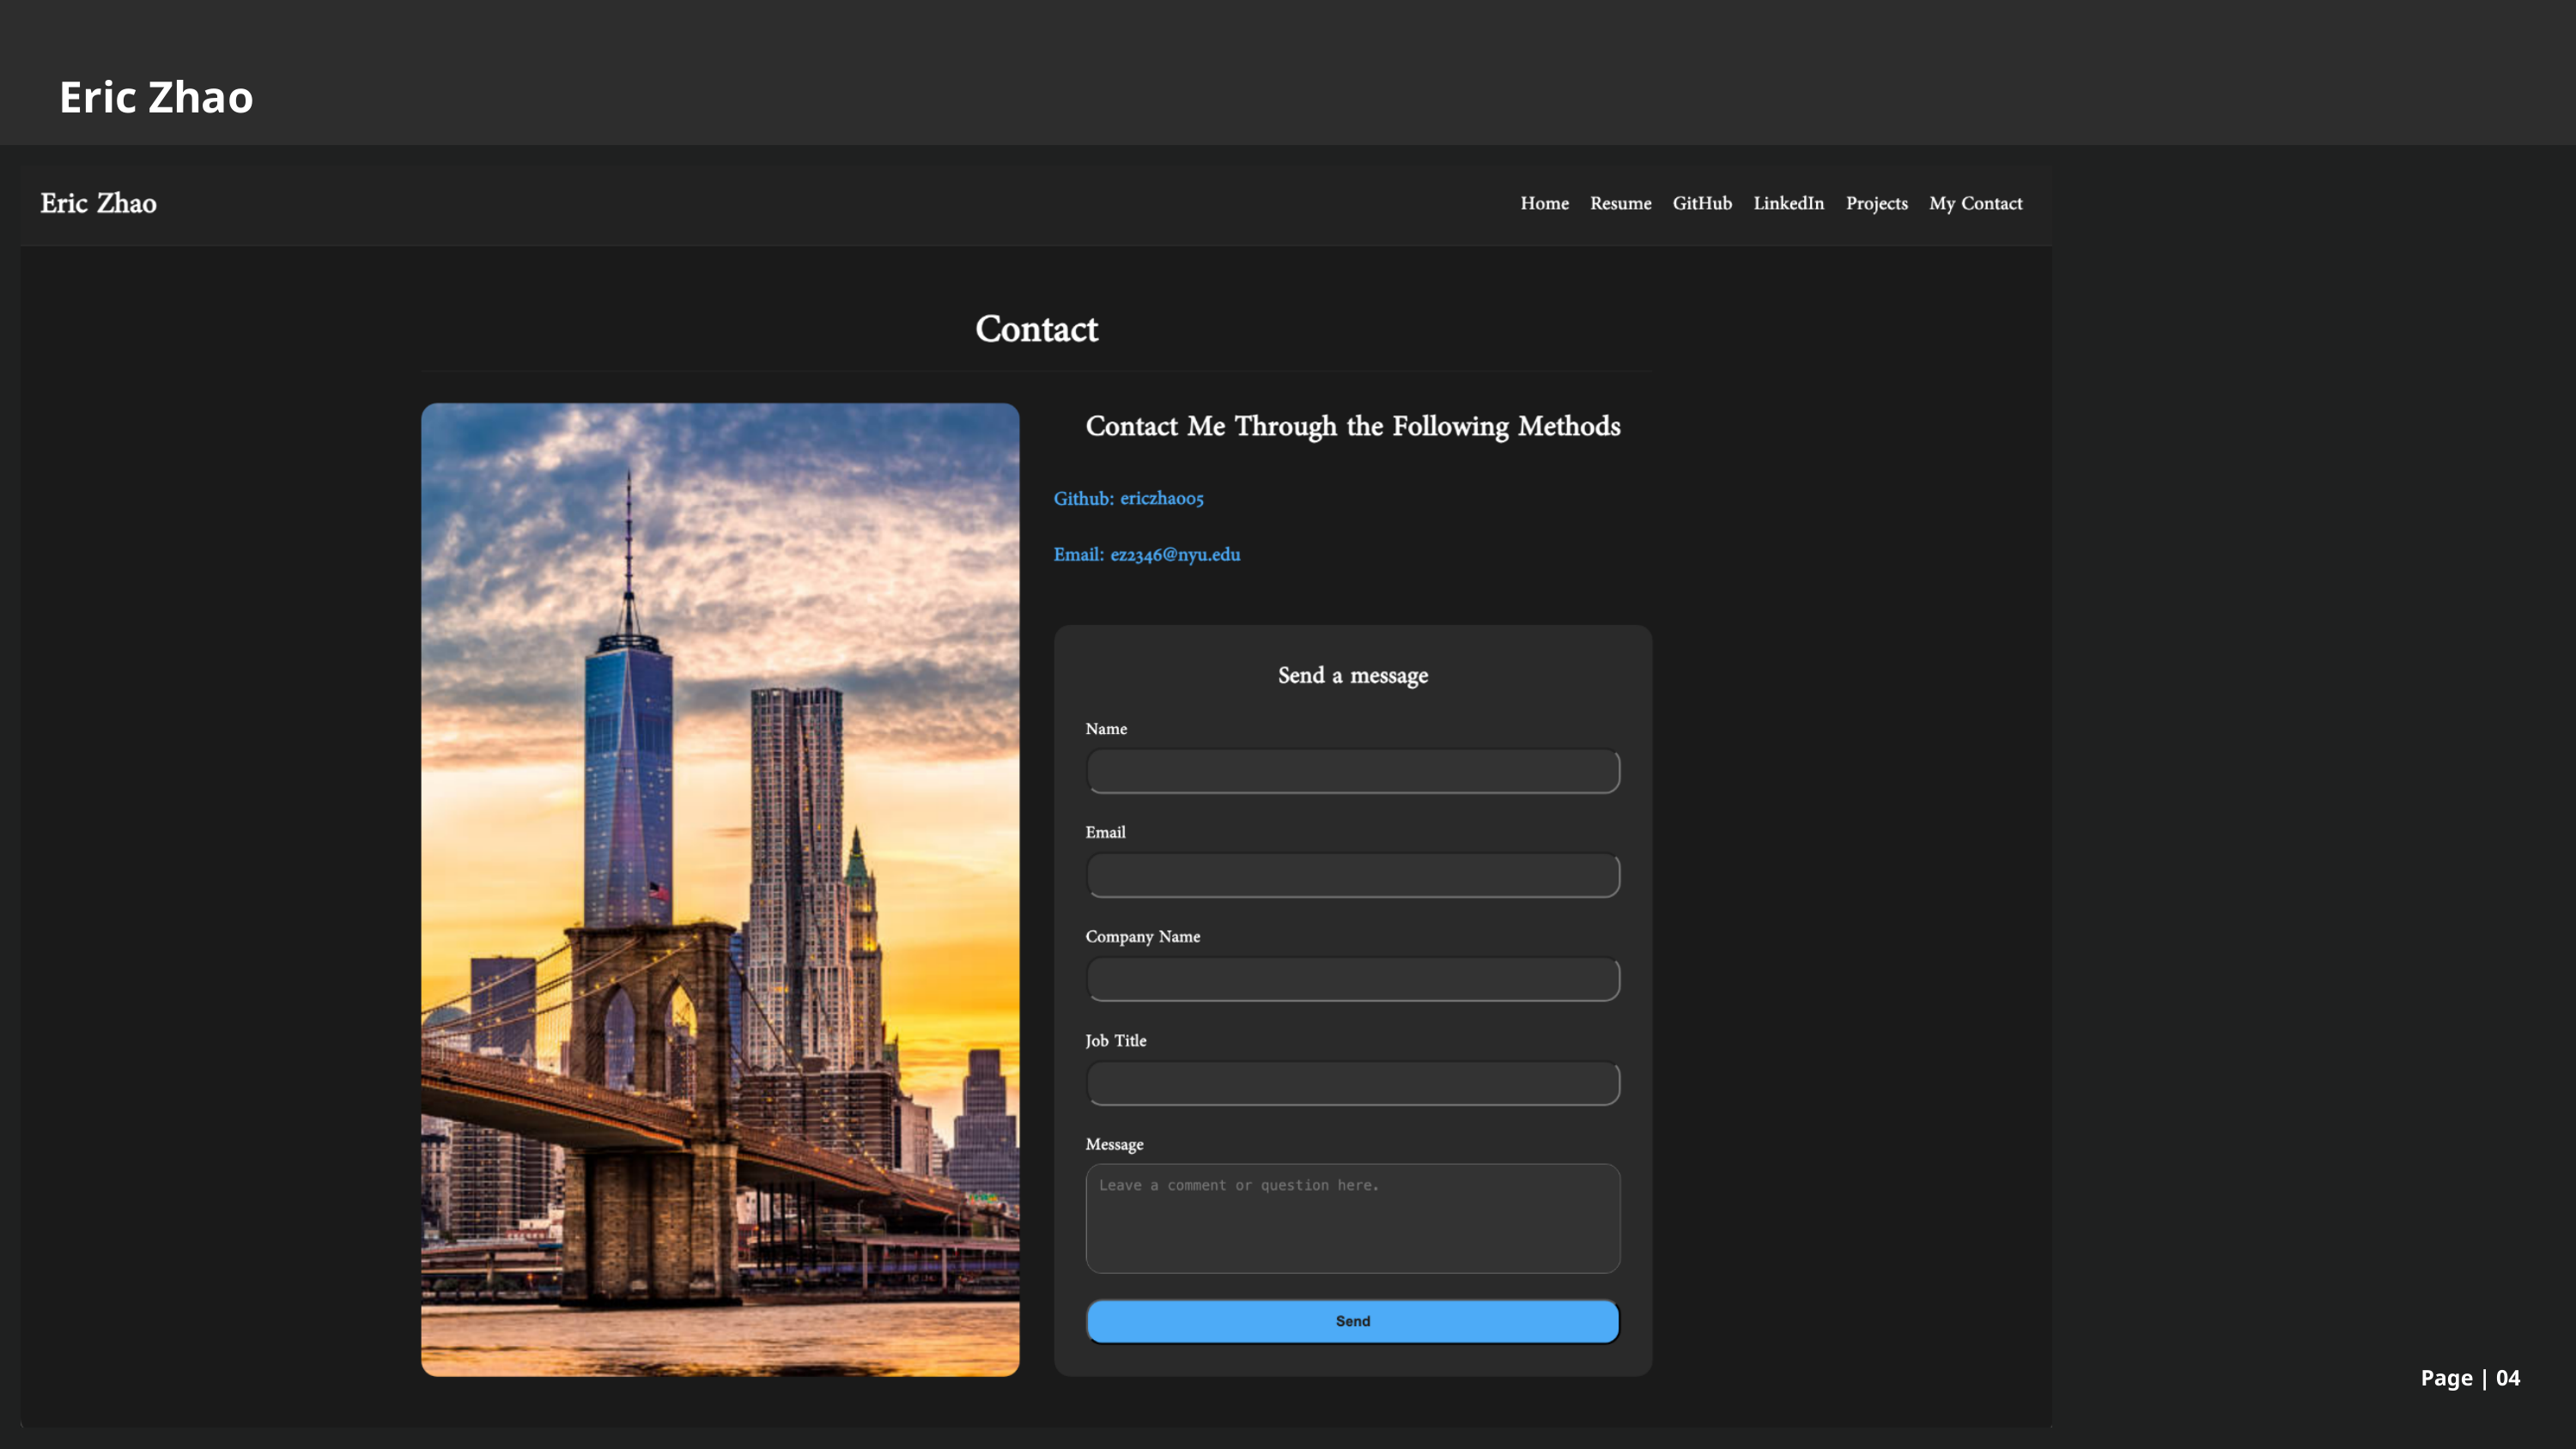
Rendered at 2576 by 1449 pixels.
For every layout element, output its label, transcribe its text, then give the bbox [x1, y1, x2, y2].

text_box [0, 0, 2576, 145]
picture [21, 166, 2052, 1428]
text_box Page | 04 [2406, 1354, 2521, 1390]
